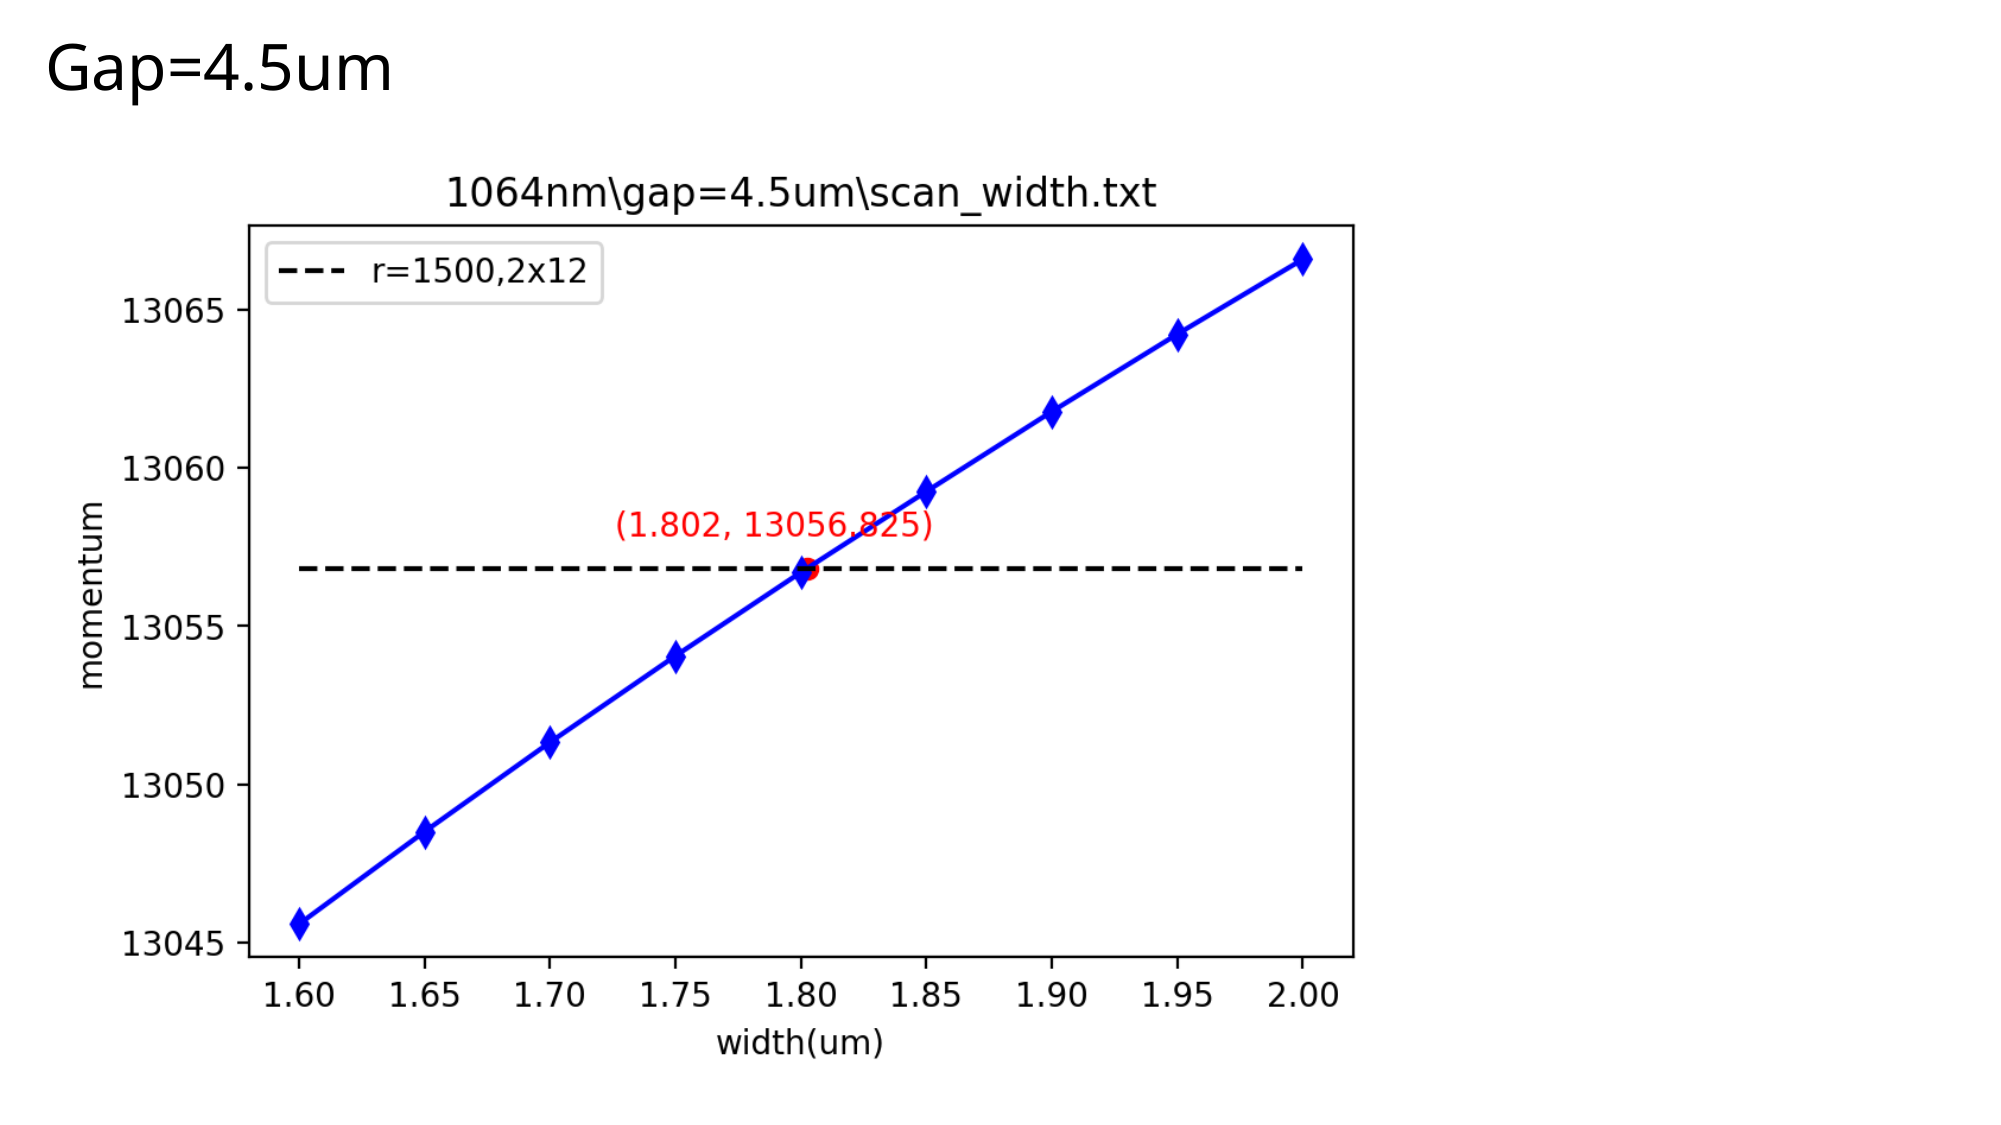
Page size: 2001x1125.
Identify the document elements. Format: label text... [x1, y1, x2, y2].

picture [51, 151, 1377, 1085]
title Gap=4.5um [29, 27, 1581, 112]
